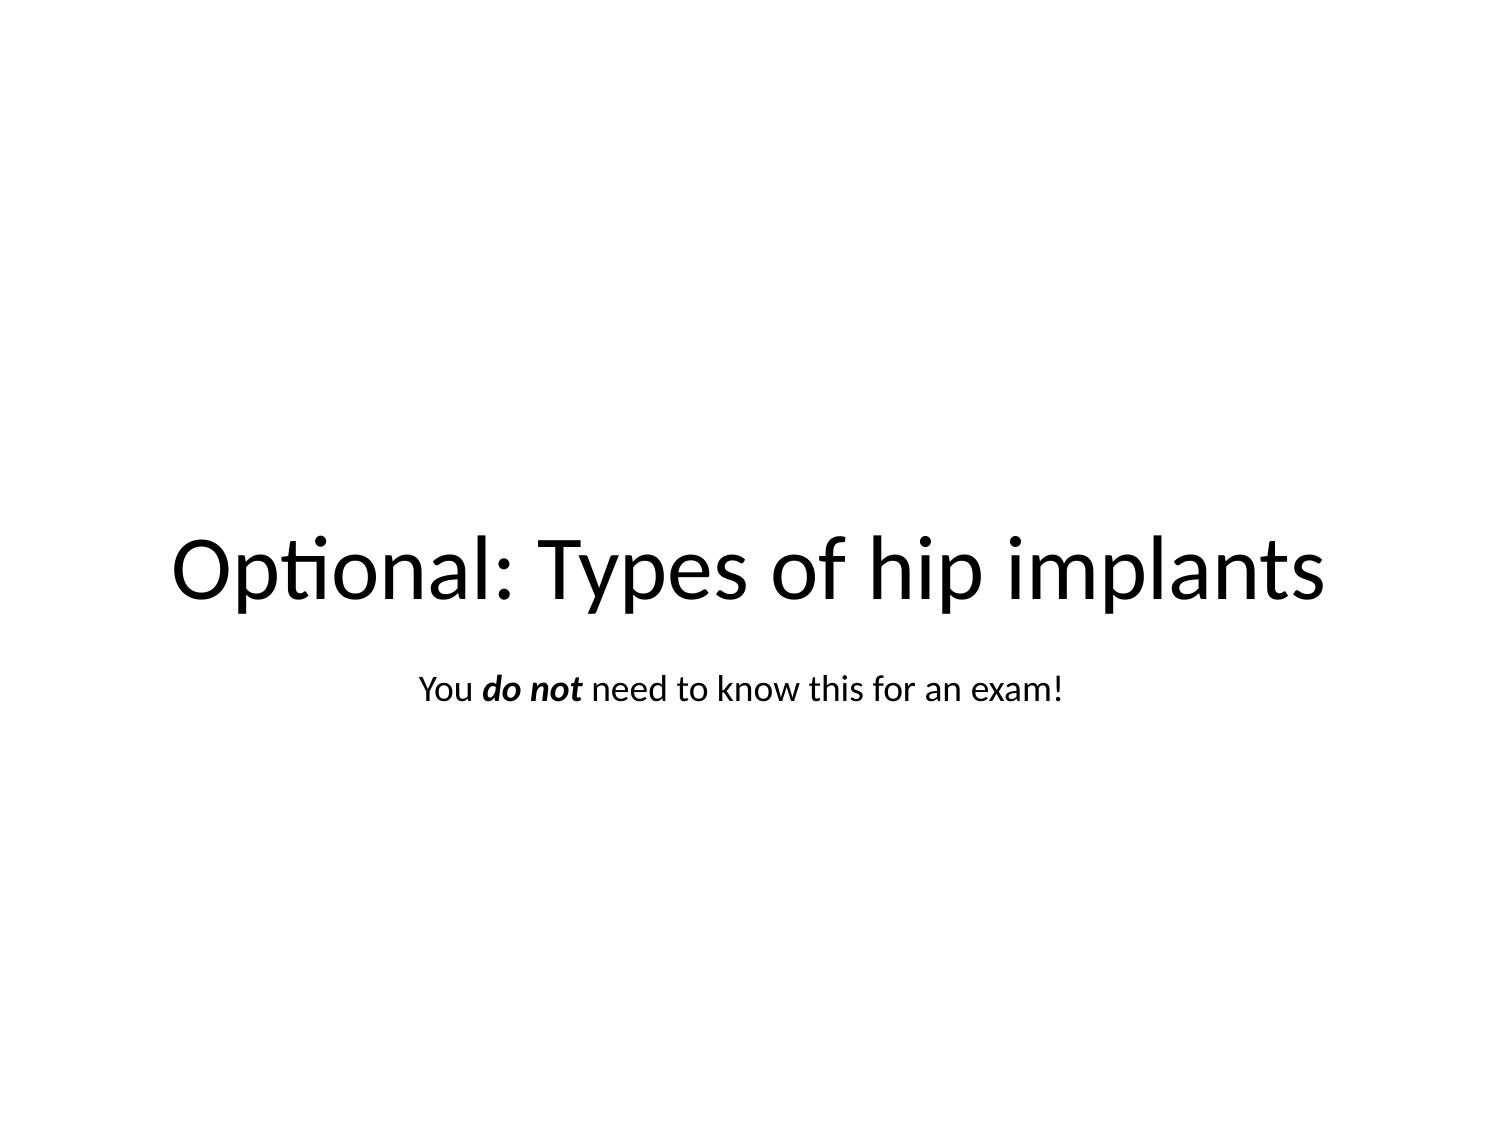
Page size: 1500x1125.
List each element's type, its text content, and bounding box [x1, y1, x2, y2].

text_box You do not need to know this for an exam! [404, 656, 1081, 716]
title Optional: Types of hip implants [75, 468, 1425, 657]
